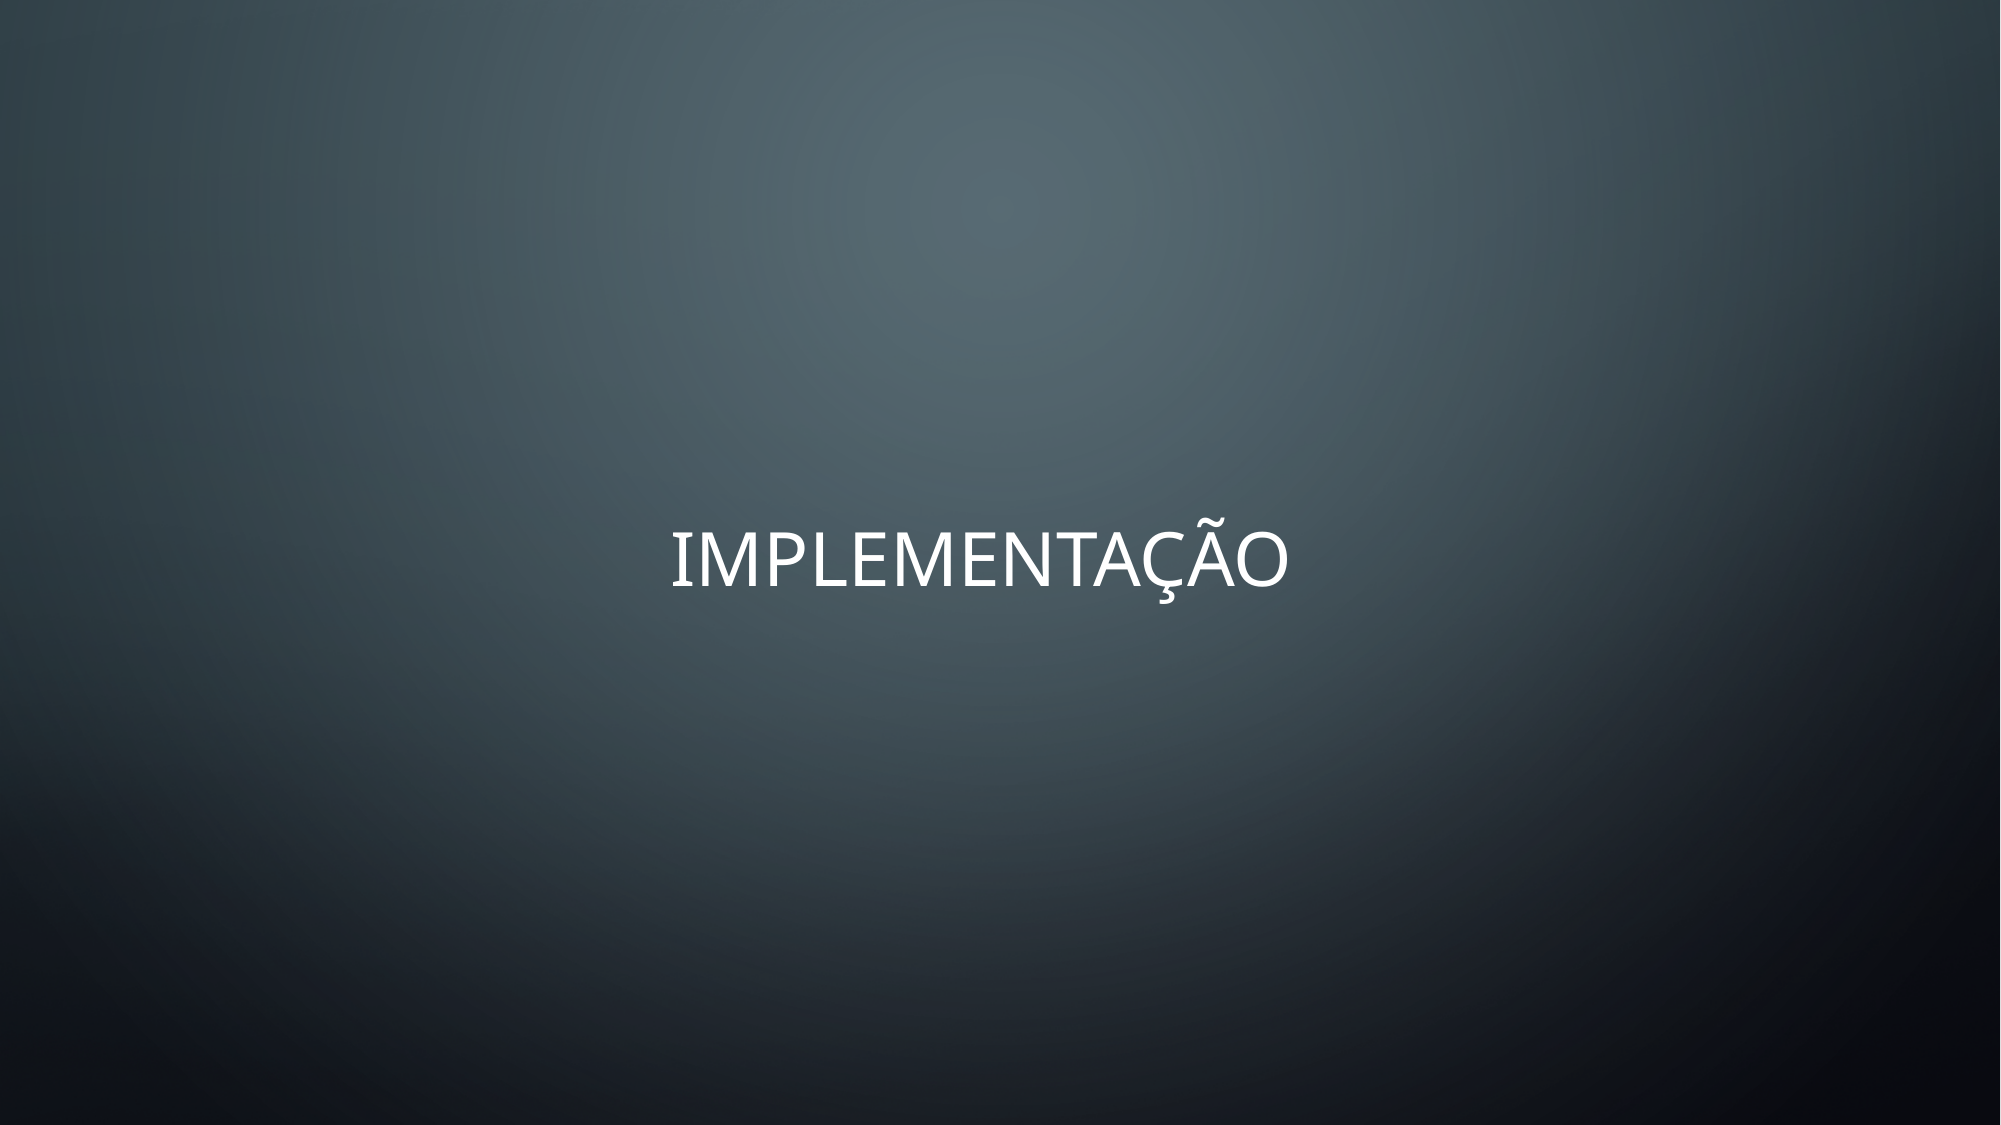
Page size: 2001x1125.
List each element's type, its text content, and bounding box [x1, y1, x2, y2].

title Implementação [655, 441, 2000, 684]
